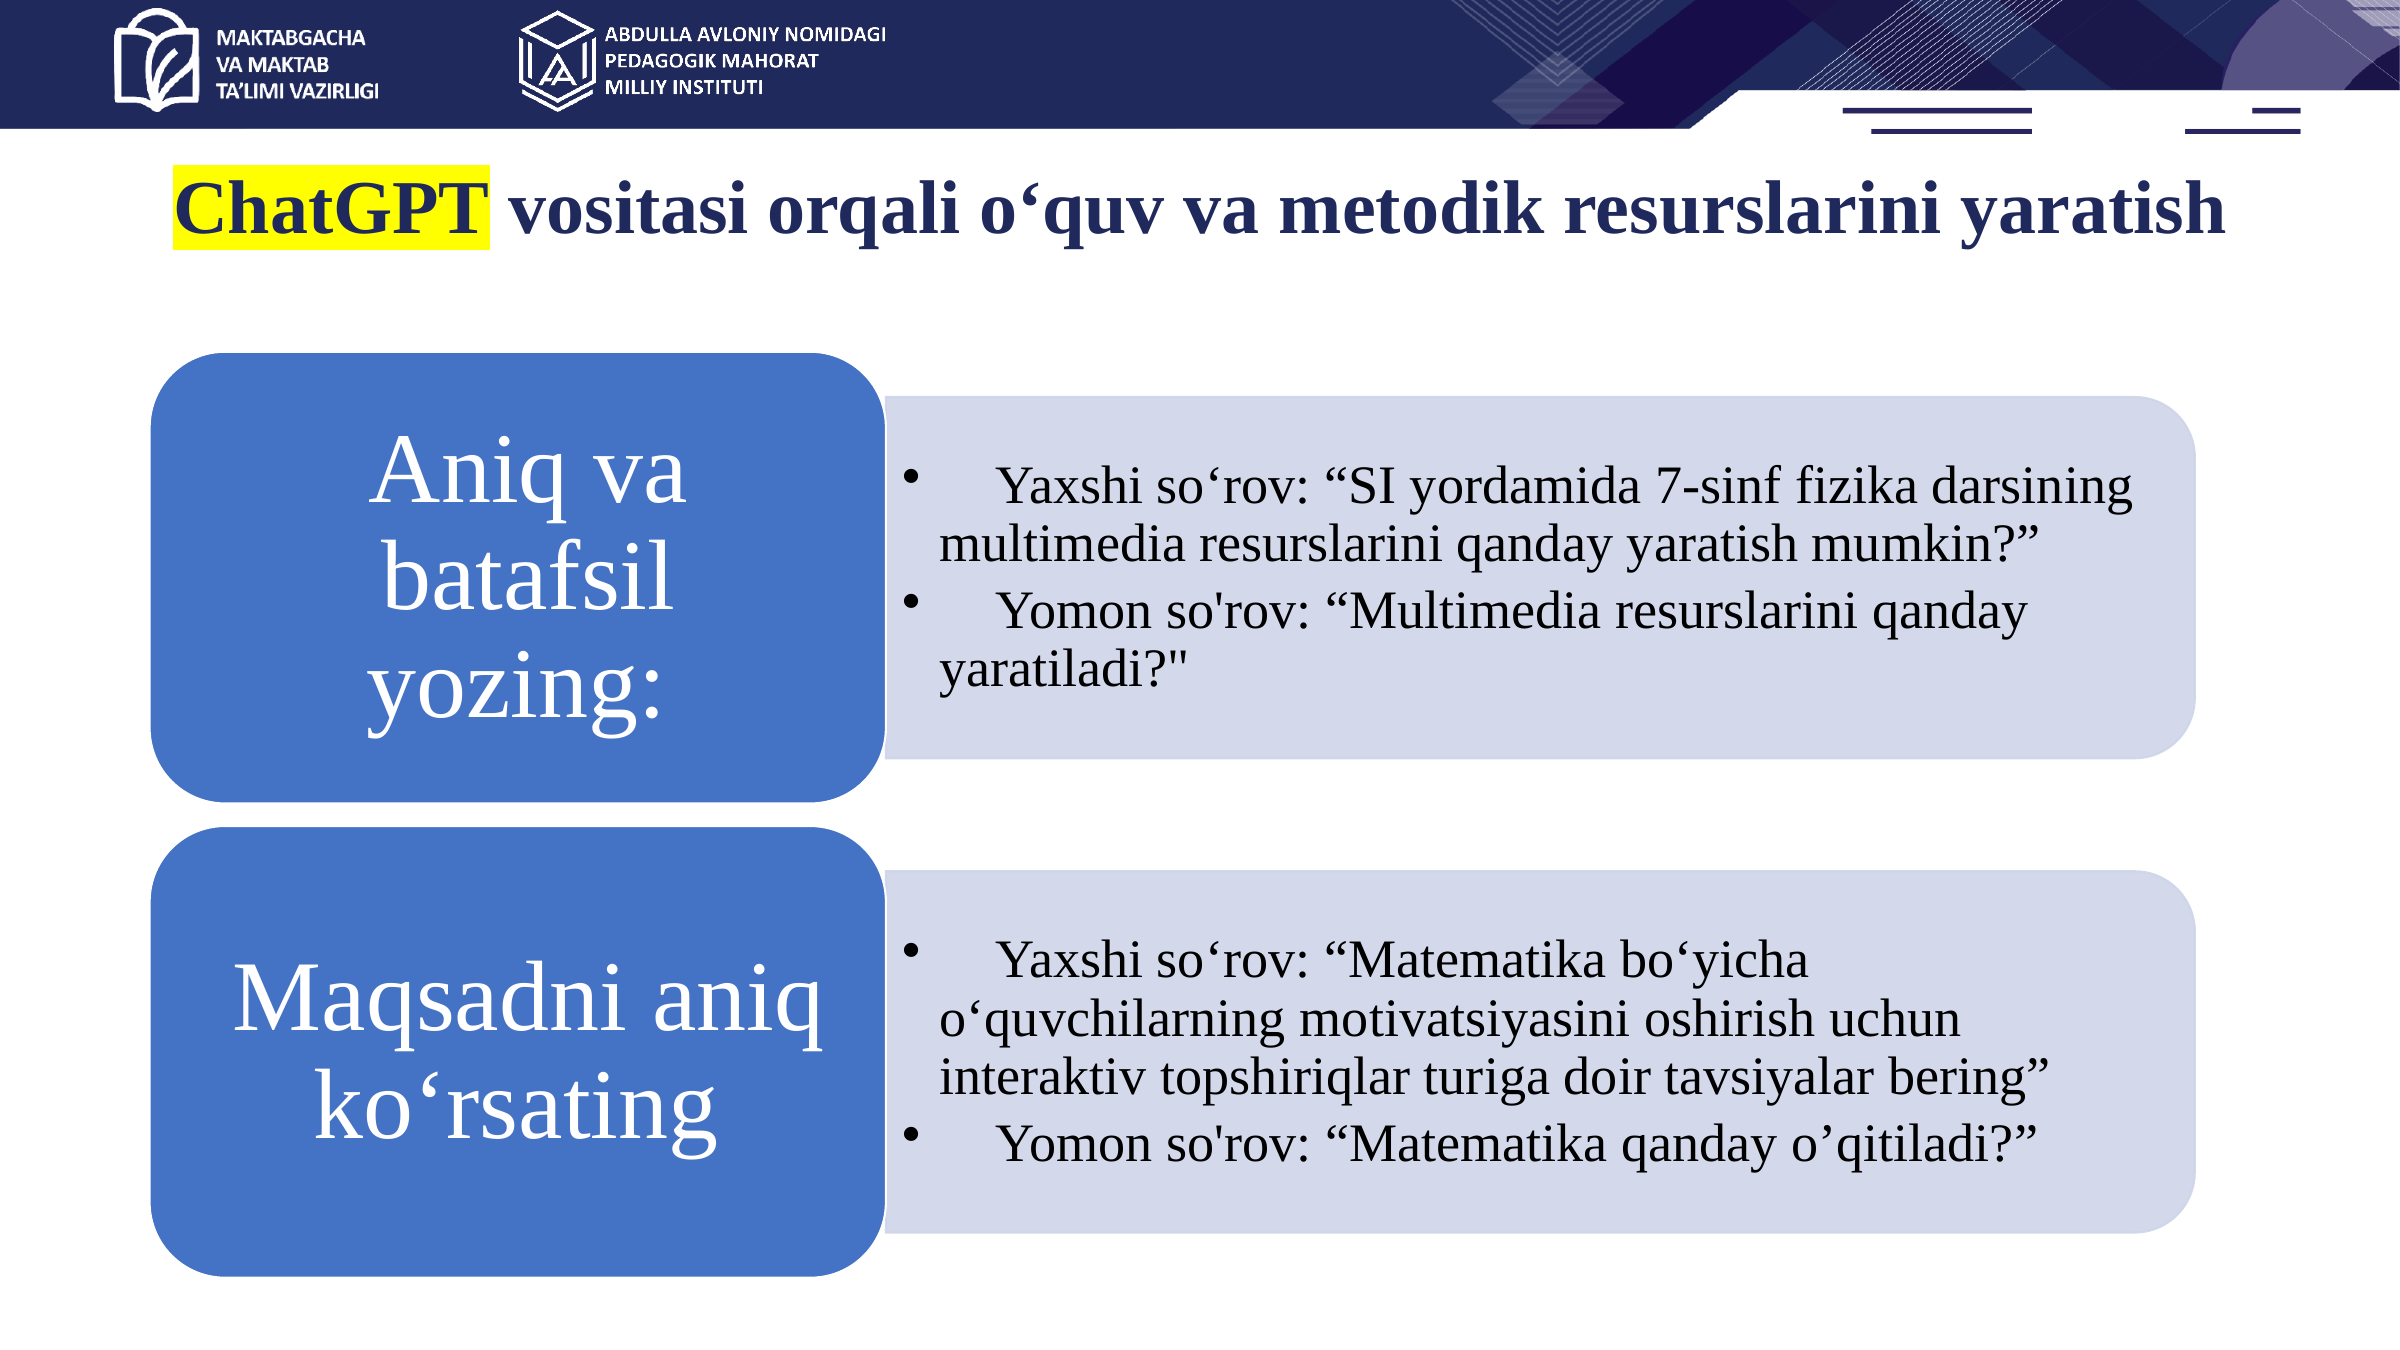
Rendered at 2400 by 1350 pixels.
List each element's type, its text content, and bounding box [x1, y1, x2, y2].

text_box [0, 0, 2400, 134]
title ChatGPT vositasi orqali o‘quv va metodik resurslarini yaratish [149, 149, 2251, 258]
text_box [149, 351, 2195, 1278]
